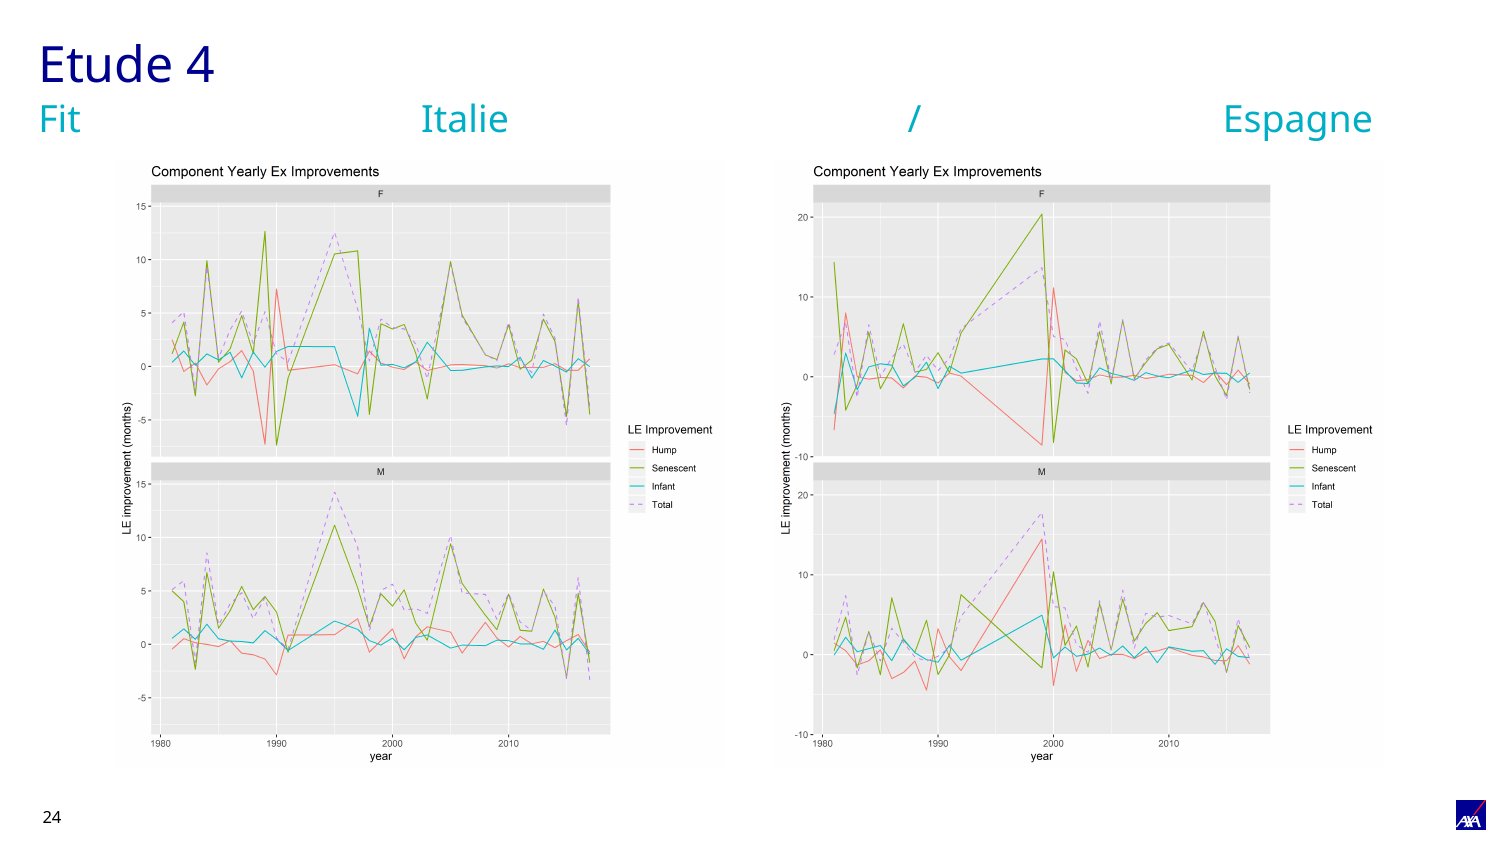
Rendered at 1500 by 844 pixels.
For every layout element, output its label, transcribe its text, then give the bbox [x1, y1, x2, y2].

title Etude 4 [38, 33, 1486, 92]
list Fit Italie / Espagne [38, 93, 1486, 141]
picture [775, 160, 1384, 769]
picture [1456, 800, 1486, 830]
picture [116, 160, 725, 769]
